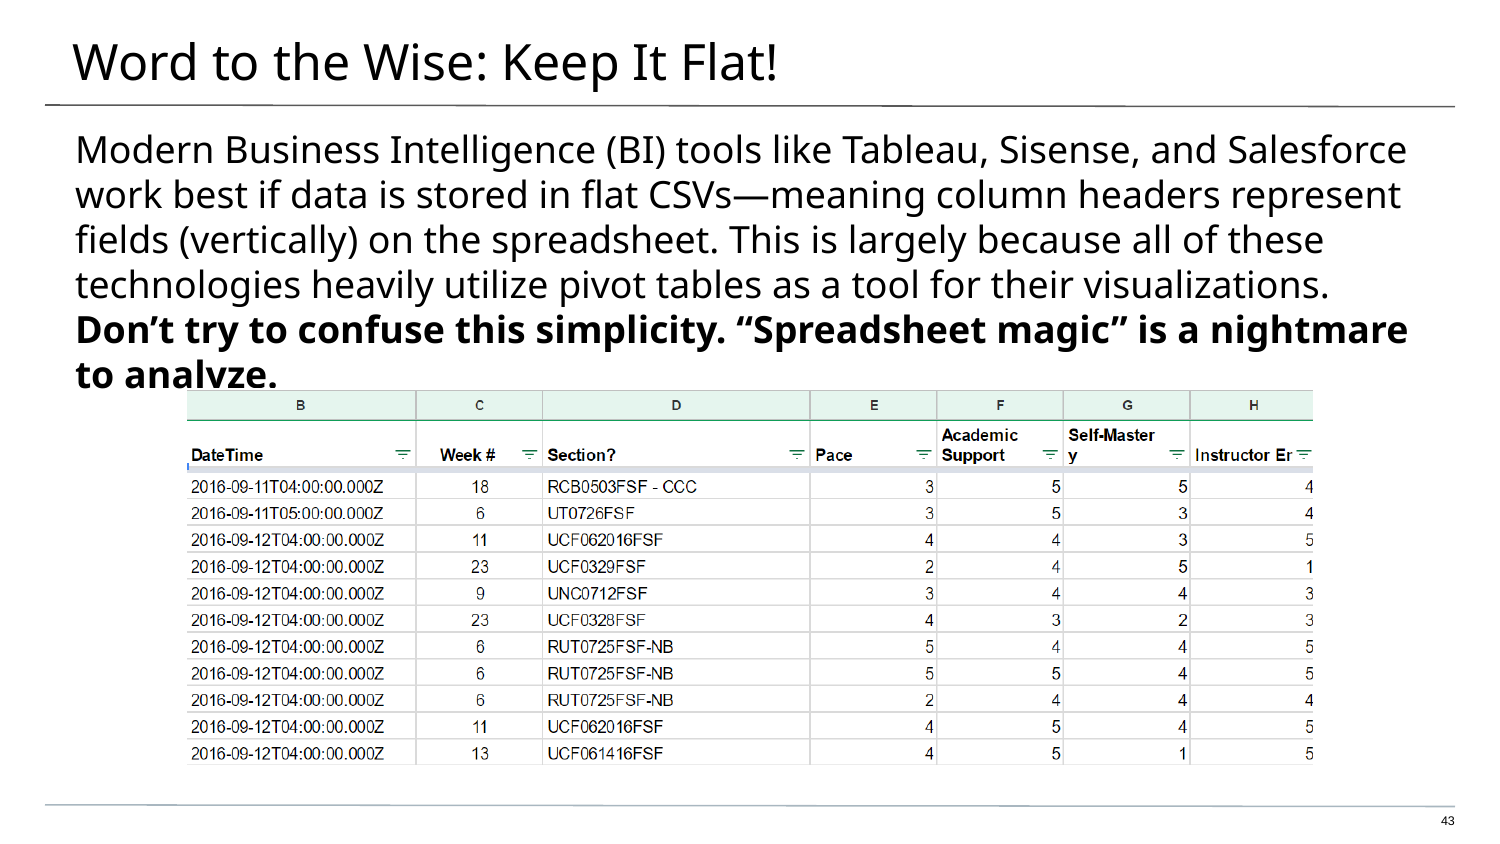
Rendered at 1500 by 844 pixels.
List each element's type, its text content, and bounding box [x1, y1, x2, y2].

picture [187, 388, 1313, 766]
title Word to the Wise: Keep It Flat! [0, 0, 1500, 88]
slide_number ‹#› [1412, 813, 1455, 831]
subtitle Modern Business Intelligence (BI) tools like Tableau, Sisense, and Salesforce work best if data is stored in flat CSVs—meaning column headers represent fields (vertically) on the spreadsheet. This is largely because all of these technologies heavily utilize pivot tables as a tool for their visualizations. Don’t try to confuse this simplicity. “Spreadsheet magic” is a nightmare to analyze. [0, 110, 1500, 171]
